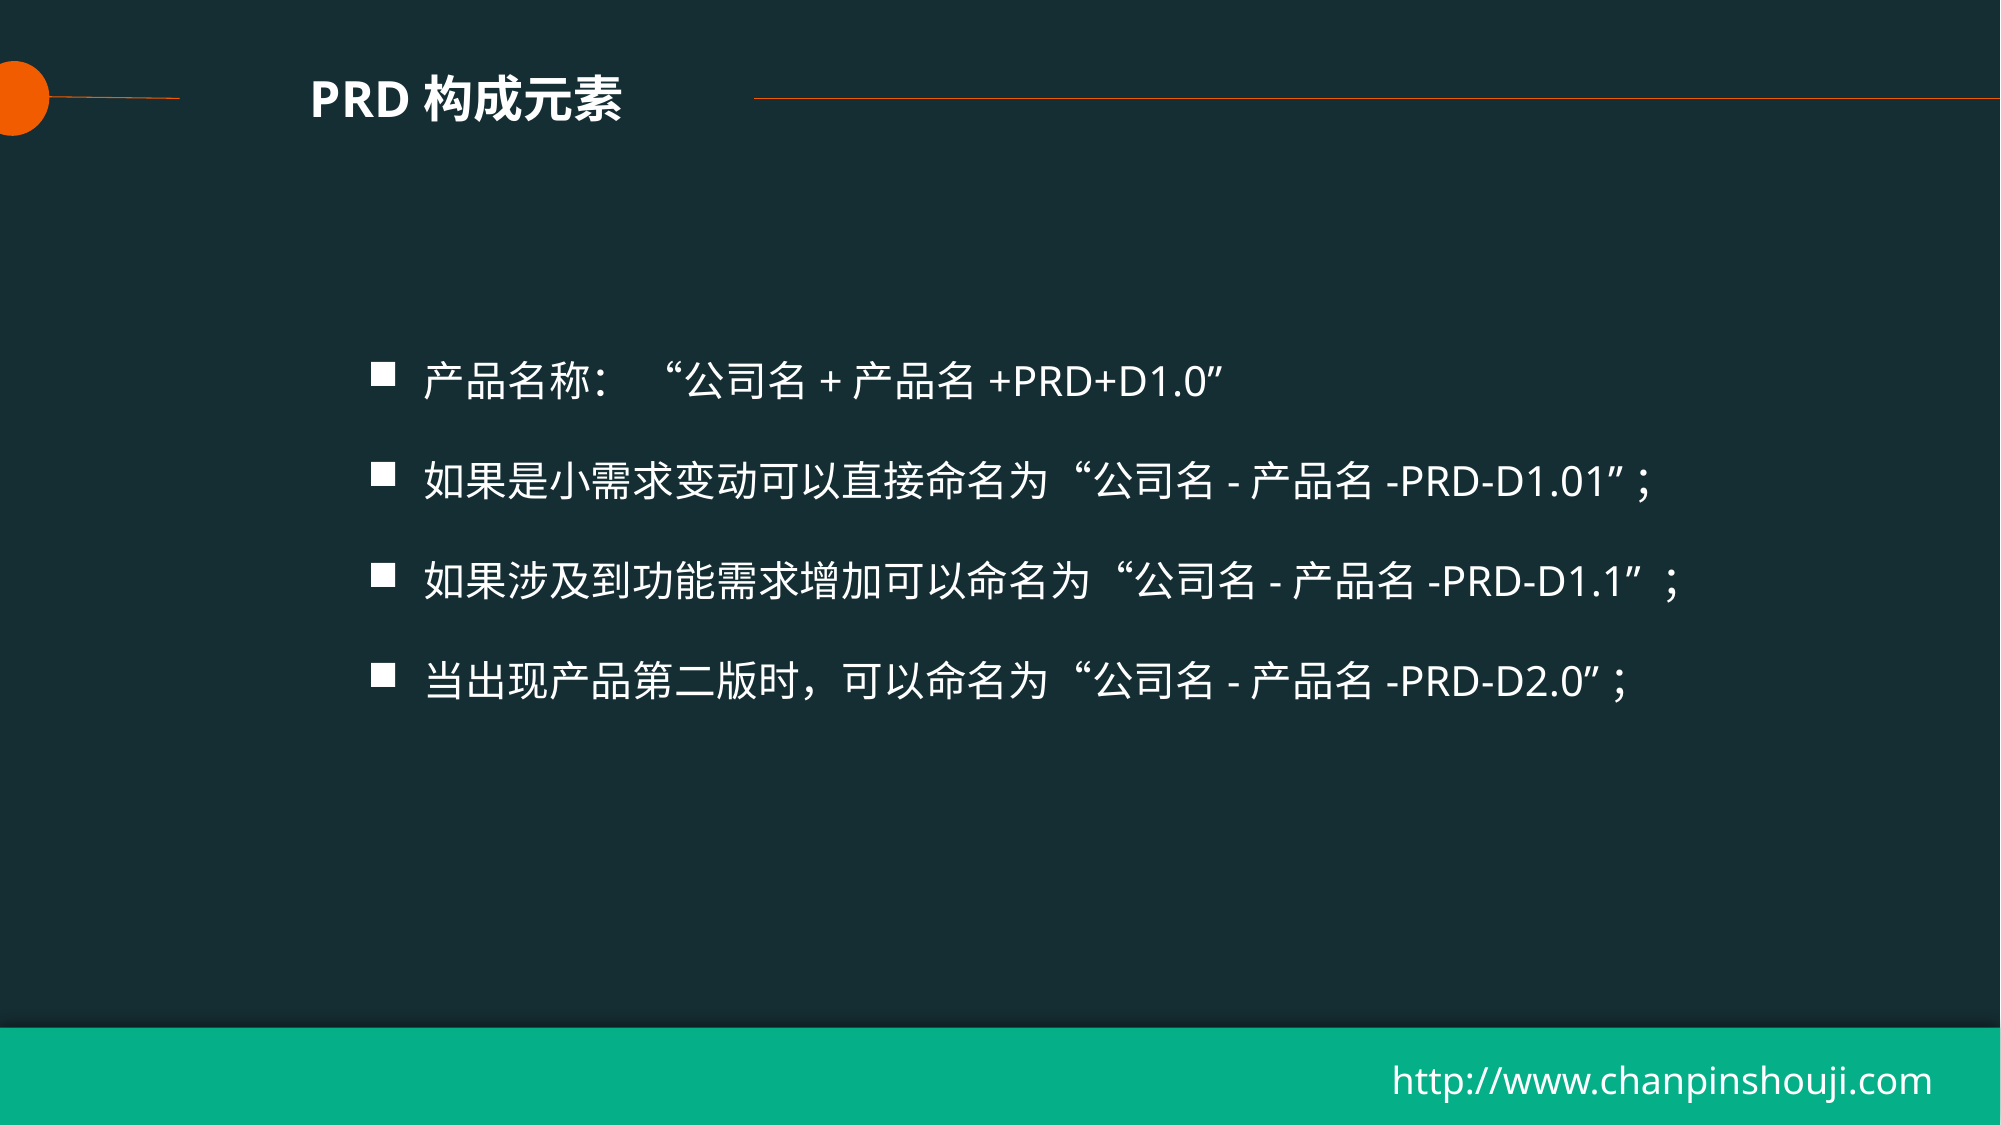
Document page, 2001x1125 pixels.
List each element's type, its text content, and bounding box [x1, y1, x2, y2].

text_box 产品名称： “公司名+产品名+PRD+D1.0” 如果是小需求变动可以直接命名为“公司名-产品名-PRD-D1.01”； 如果涉及到功能需求增加可以命名为“公司名-产品名-PRD-D1.1” ； 当出现产品第二版时，可以命名为“公司名-产品名-PRD-D2.0”； [352, 347, 1763, 763]
text_box PRD构成元素 [183, 60, 750, 136]
text_box http://www.chanpinshouji.com [1376, 1049, 2000, 1110]
